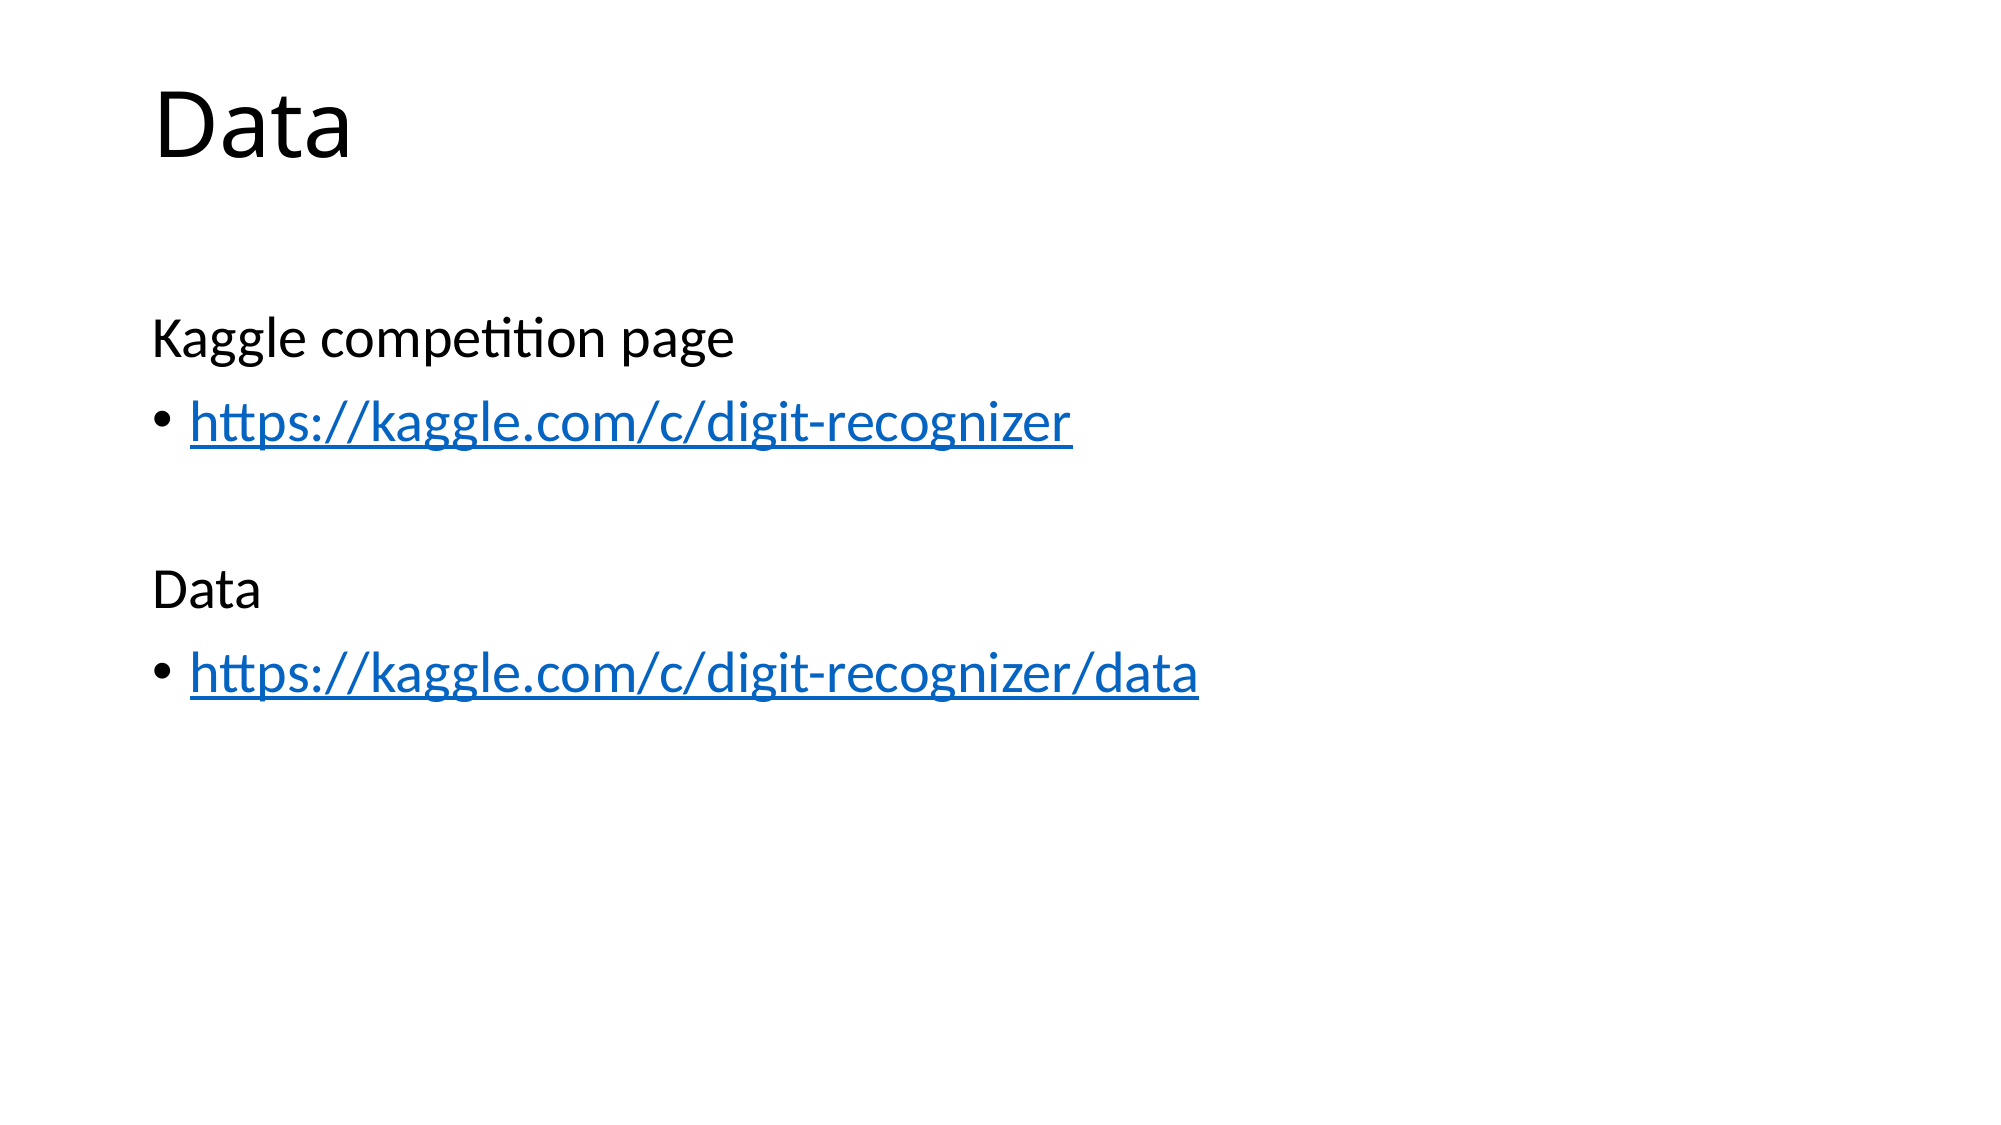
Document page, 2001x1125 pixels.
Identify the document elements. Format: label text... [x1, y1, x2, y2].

title Data [137, 19, 1863, 237]
list Kaggle competition page https://kaggle.com/c/digit-recognizer Data https://kaggle.com/c/digit-recognizer/data [137, 299, 1863, 1014]
